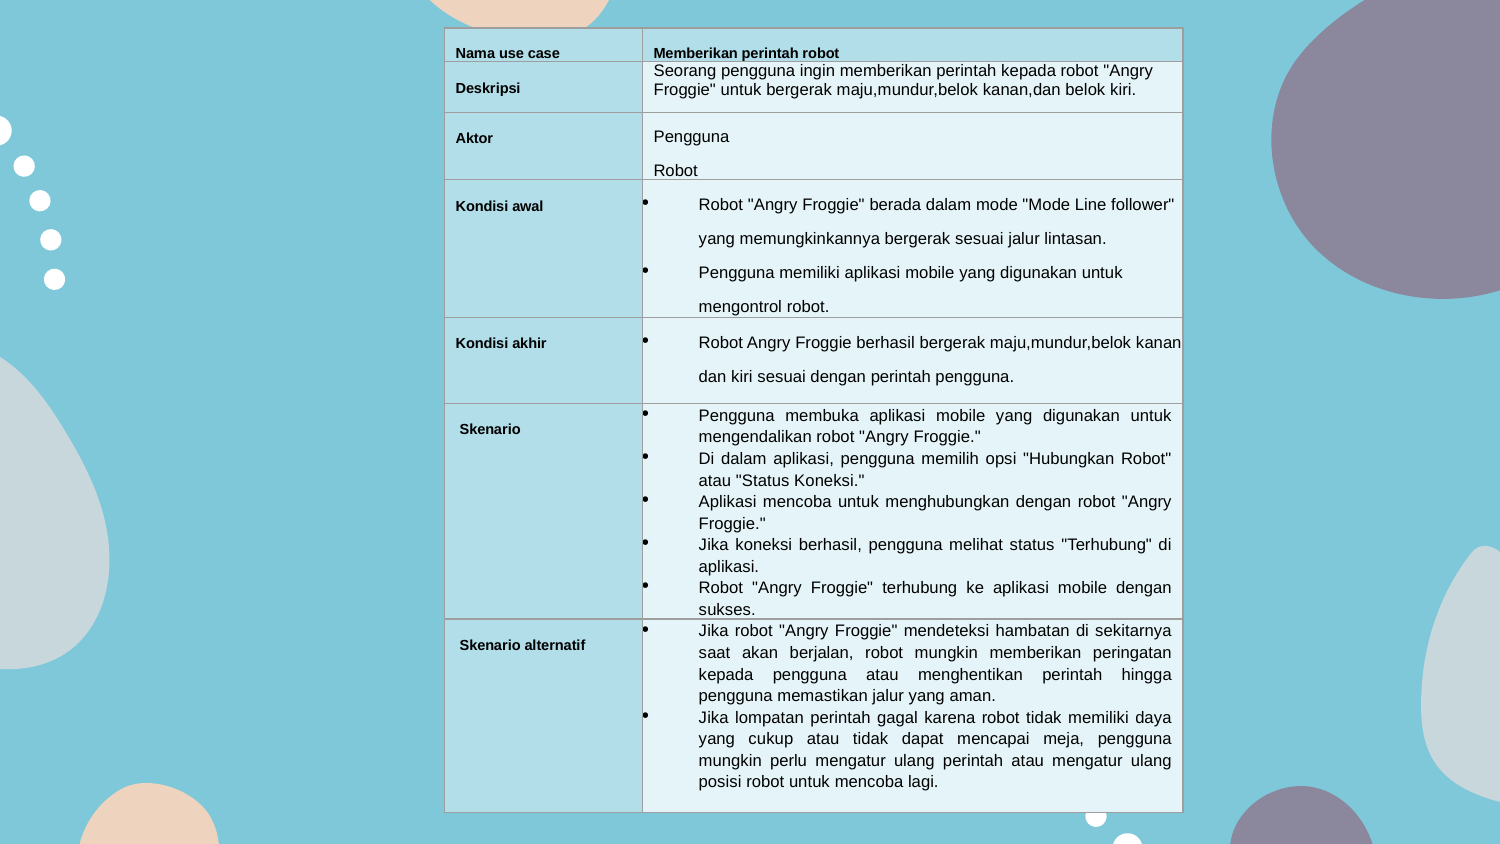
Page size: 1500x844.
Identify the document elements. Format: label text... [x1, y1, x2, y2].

table_cell Robot "Angry Froggie" berada dalam mode "Mode Line follower" yang memungkinkannya bergerak sesuai jalur lintasan. Pengguna memiliki aplikasi mobile yang digunakan untuk mengontrol robot. [643, 180, 1182, 317]
table_cell Pengguna membuka aplikasi mobile yang digunakan untuk mengendalikan robot "Angry Froggie." Di dalam aplikasi, pengguna memilih opsi "Hubungkan Robot" atau "Status Koneksi." Aplikasi mencoba untuk menghubungkan dengan robot "Angry Froggie." Jika koneksi berhasil, pengguna melihat status "Terhubung" di aplikasi. Robot "Angry Froggie" terhubung ke aplikasi mobile dengan sukses. [643, 404, 1182, 618]
table_cell Kondisi akhir [445, 318, 642, 403]
table_cell Robot Angry Froggie berhasil bergerak maju,mundur,belok kanan dan kiri sesuai dengan perintah pengguna. [643, 318, 1182, 403]
table_cell Skenario [445, 404, 642, 618]
table_header Memberikan perintah robot [643, 29, 1182, 61]
table_cell Seorang pengguna ingin memberikan perintah kepada robot "Angry Froggie" untuk bergerak maju,mundur,belok kanan,dan belok kiri. [643, 62, 1182, 112]
table_cell Skenario alternatif [445, 620, 642, 812]
table_cell Pengguna Robot [643, 113, 1182, 179]
table_cell Deskripsi [445, 62, 642, 112]
table_cell Aktor [445, 113, 642, 179]
table_cell Kondisi awal [445, 180, 642, 317]
table_cell Jika robot "Angry Froggie" mendeteksi hambatan di sekitarnya saat akan berjalan, robot mungkin memberikan peringatan kepada pengguna atau menghentikan perintah hingga pengguna memastikan jalur yang aman. Jika lompatan perintah gagal karena robot tidak memiliki daya yang cukup atau tidak dapat mencapai meja, pengguna mungkin perlu mengatur ulang perintah atau mengatur ulang posisi robot untuk mencoba lagi. [643, 620, 1182, 812]
table_header Nama use case [445, 29, 642, 61]
